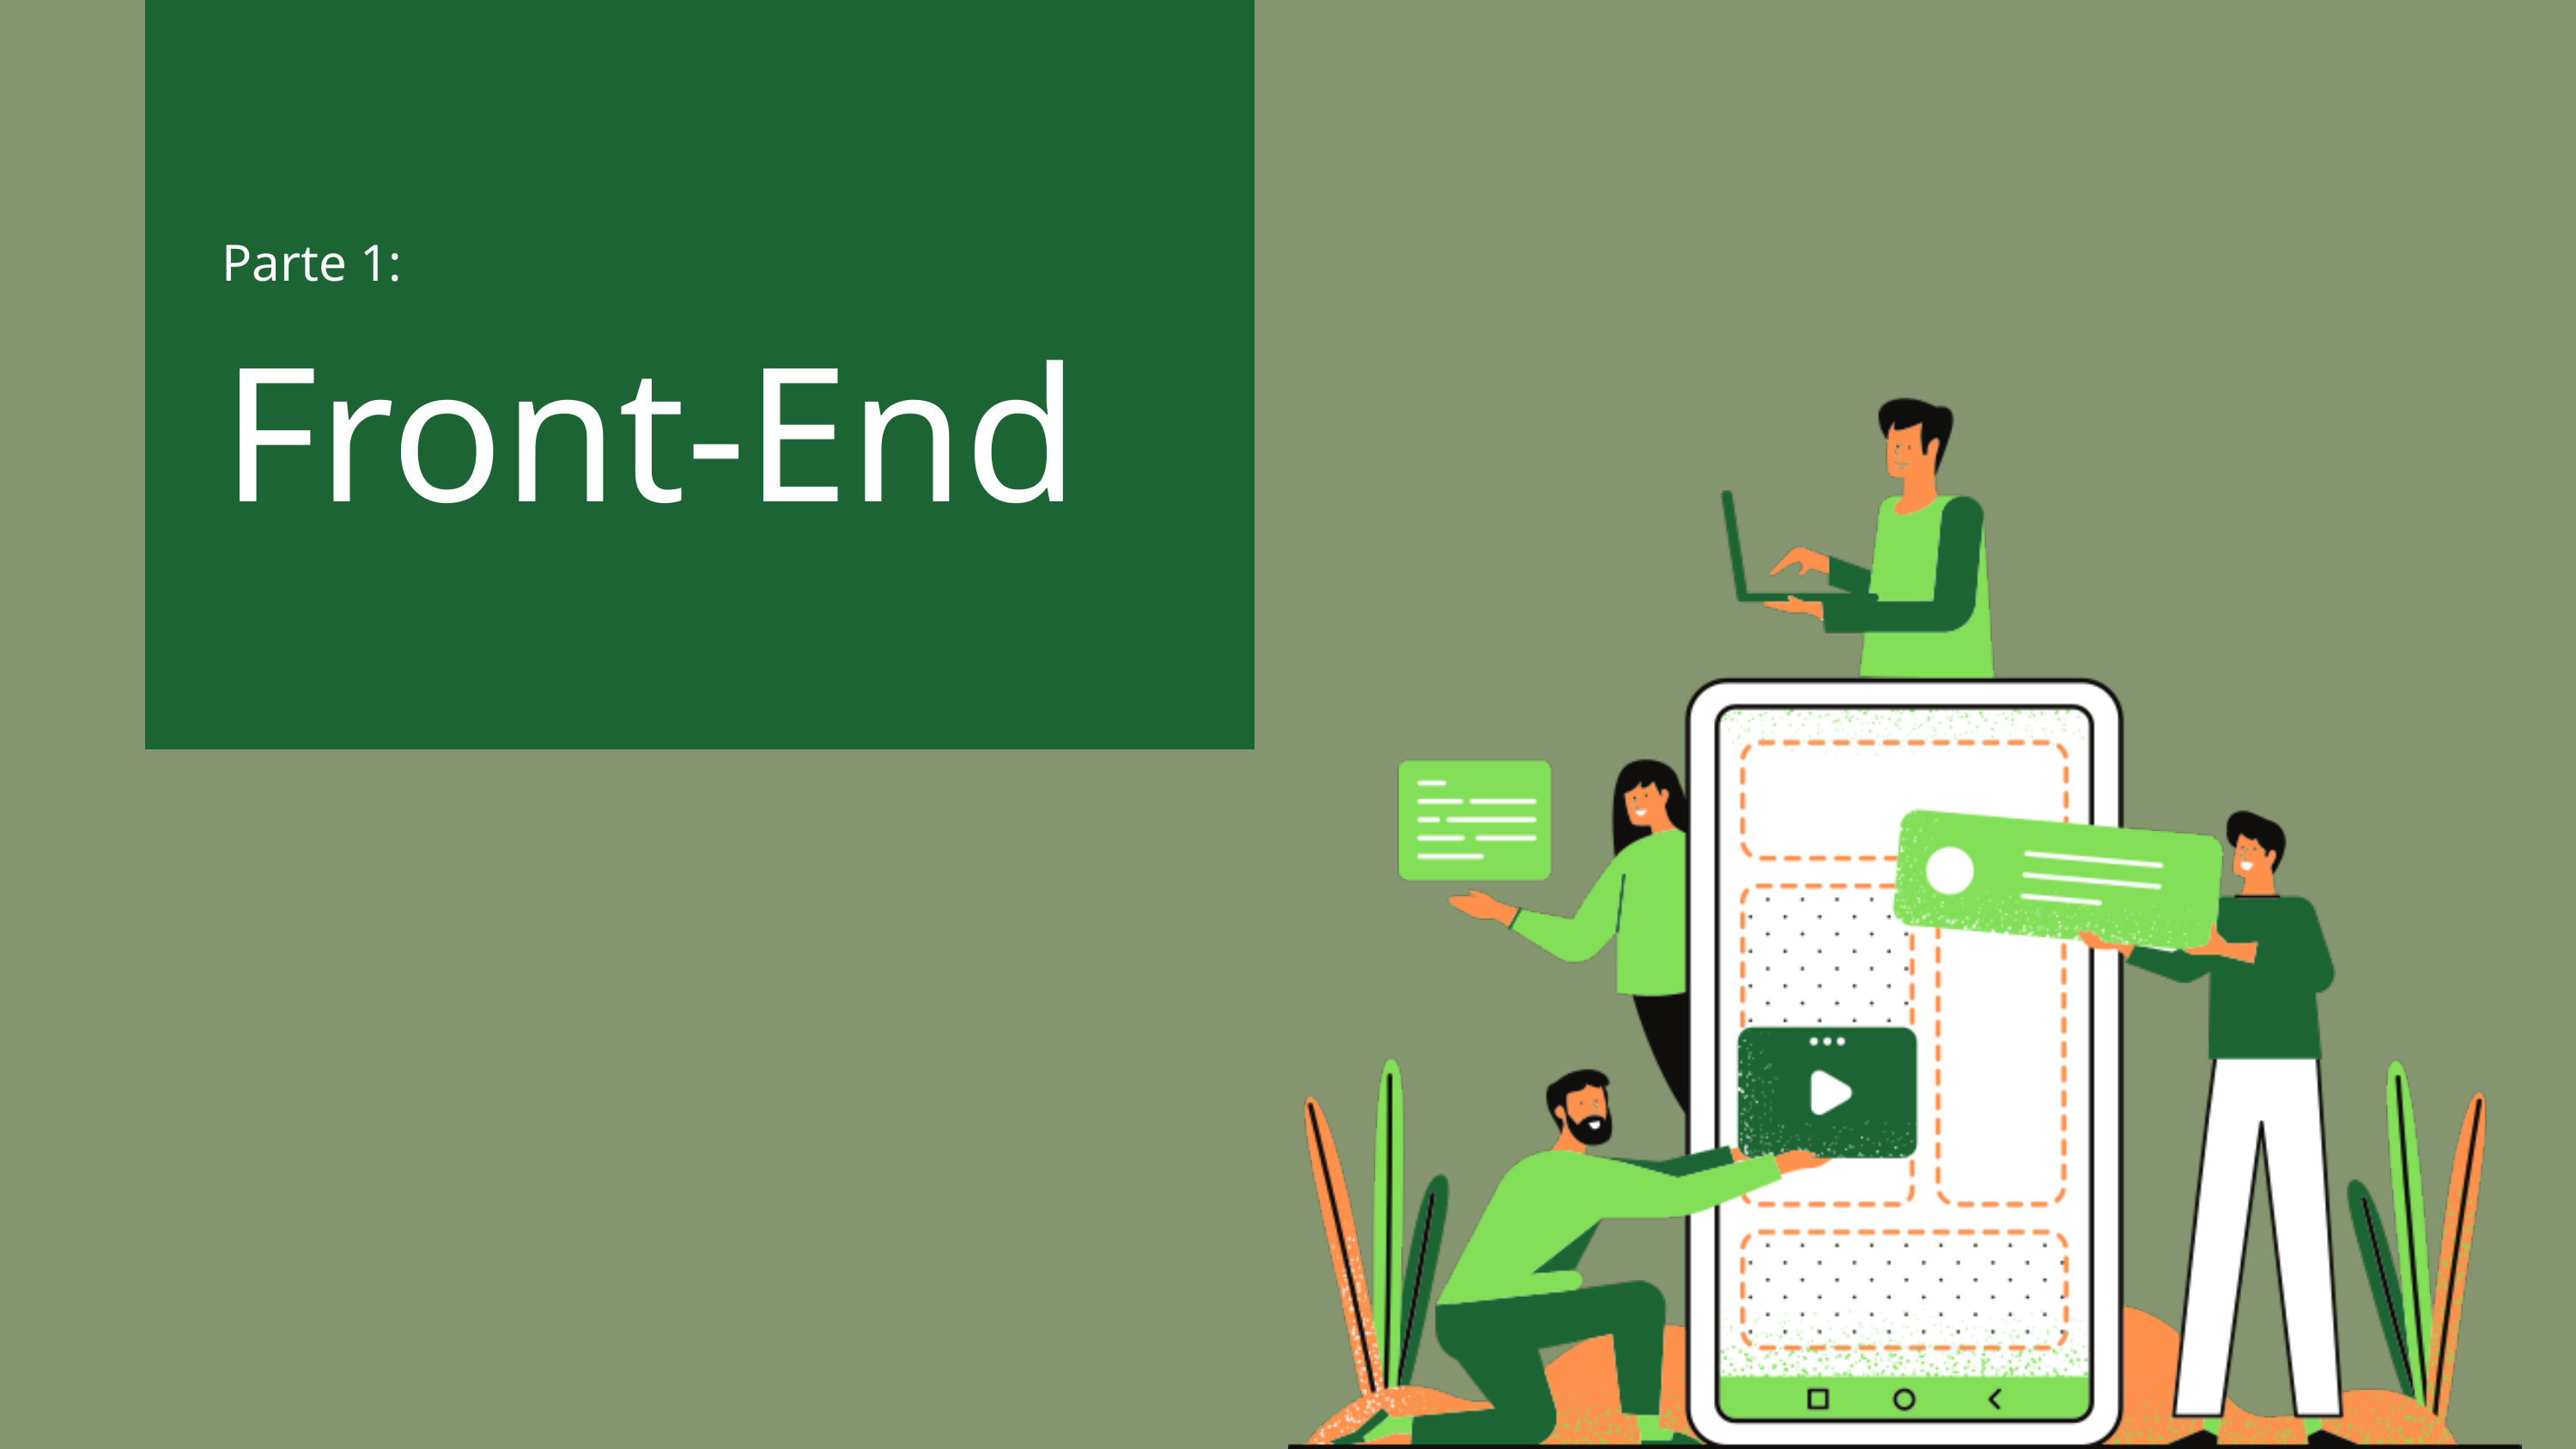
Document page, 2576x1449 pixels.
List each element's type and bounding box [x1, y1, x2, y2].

text_box [144, 0, 1255, 750]
text_box [222, 226, 1255, 523]
picture [1287, 397, 2522, 1449]
